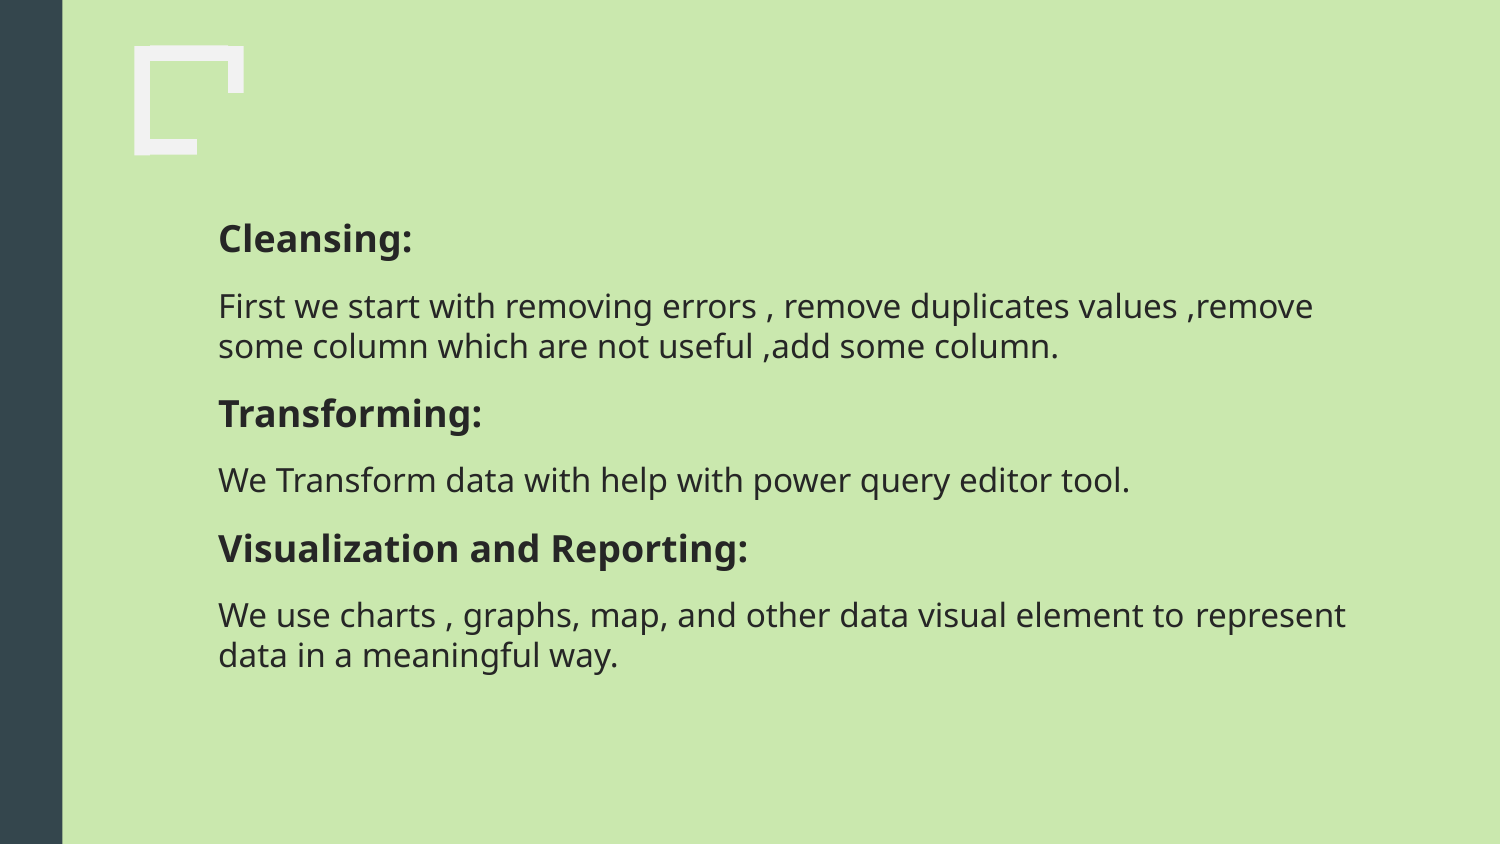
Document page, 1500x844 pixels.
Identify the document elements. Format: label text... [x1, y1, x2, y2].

list Cleansing: First we start with removing errors , remove duplicates values ,remove some column which are not useful ,add some column. Transforming: We Transform data with help with power query editor tool. Visualization and Reporting: We use charts , graphs, map, and other data visual element to represent data in a meaningful way. [203, 199, 1375, 735]
